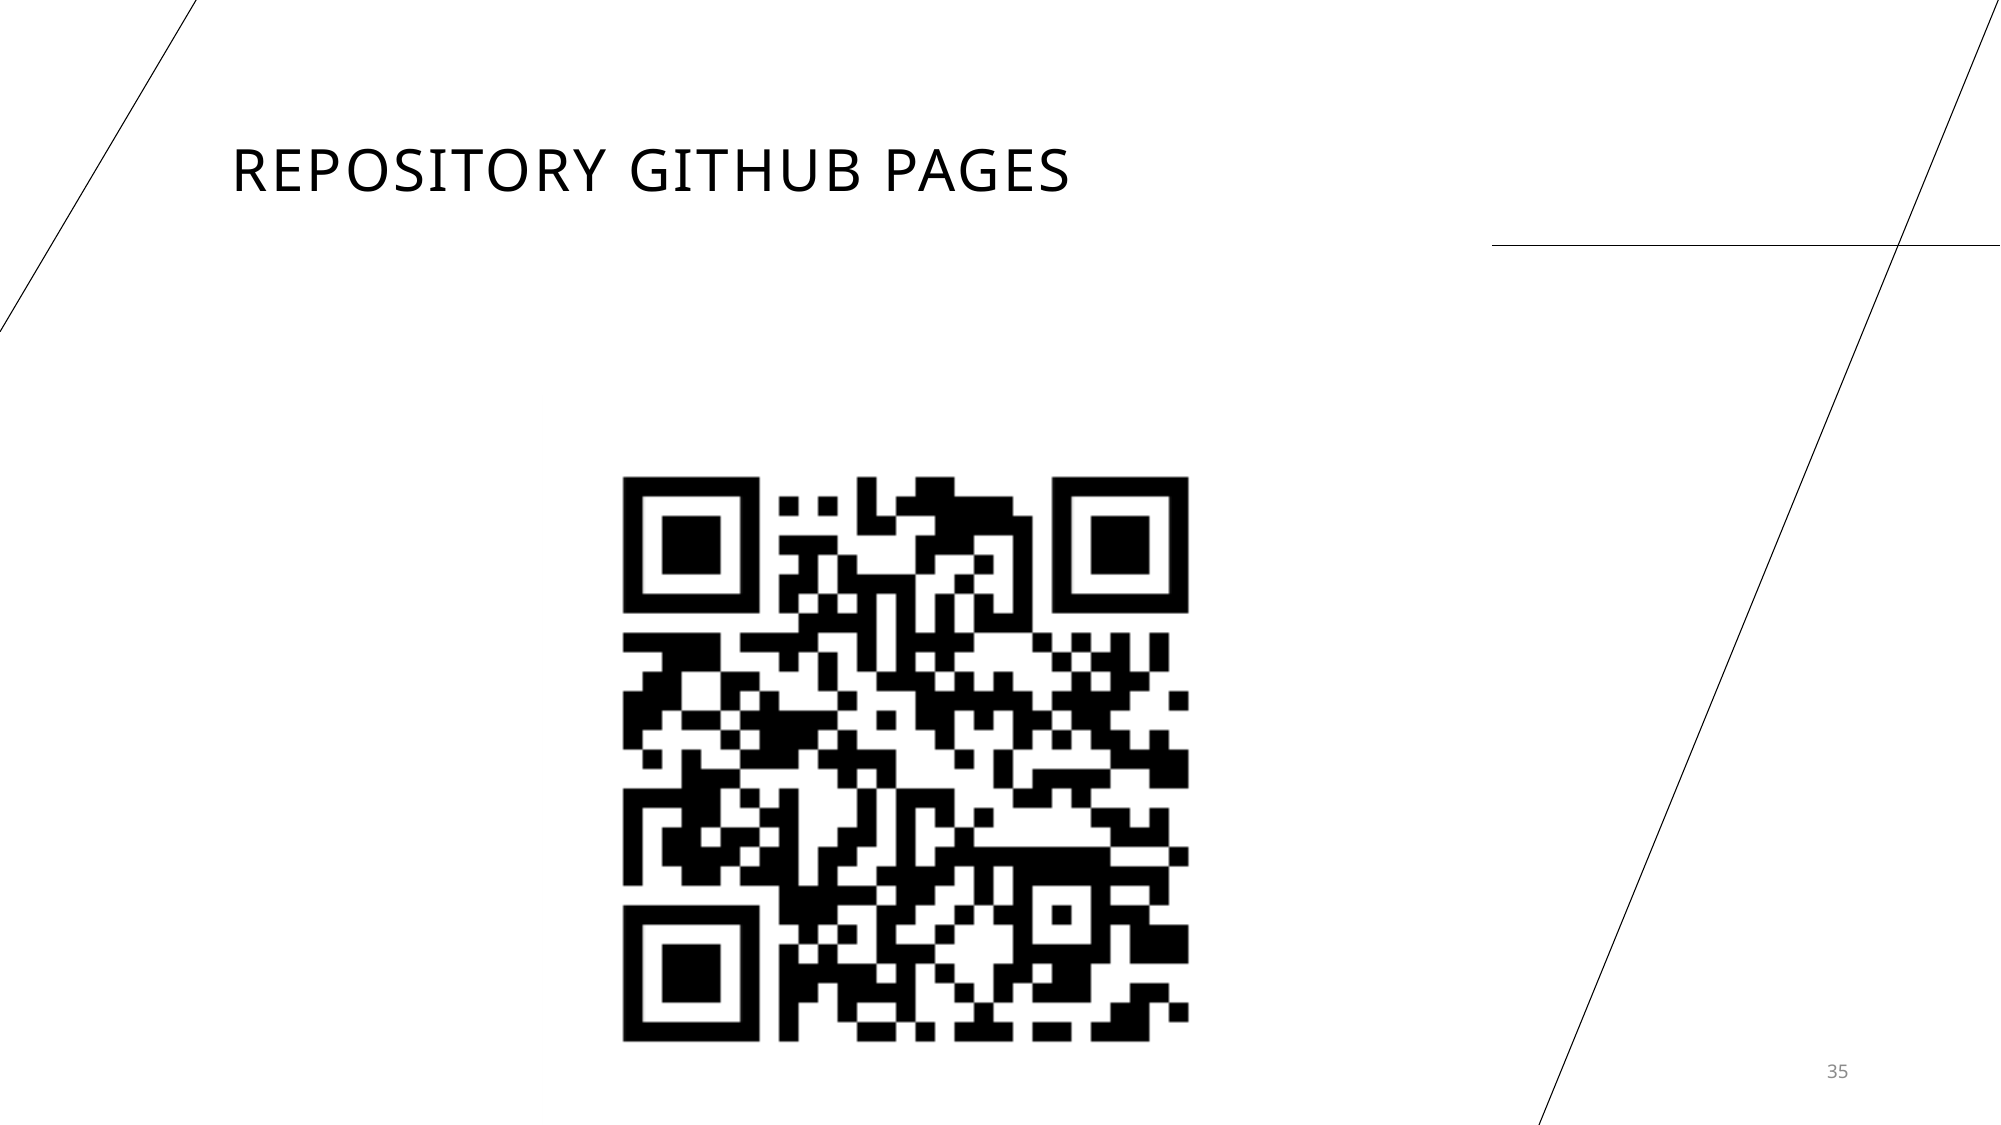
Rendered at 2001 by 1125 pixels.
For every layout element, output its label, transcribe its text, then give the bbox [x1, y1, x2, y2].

title Repository GitHub Pages [216, 43, 1413, 212]
slide_number 35 [1701, 1042, 1864, 1103]
picture [541, 395, 1272, 1125]
